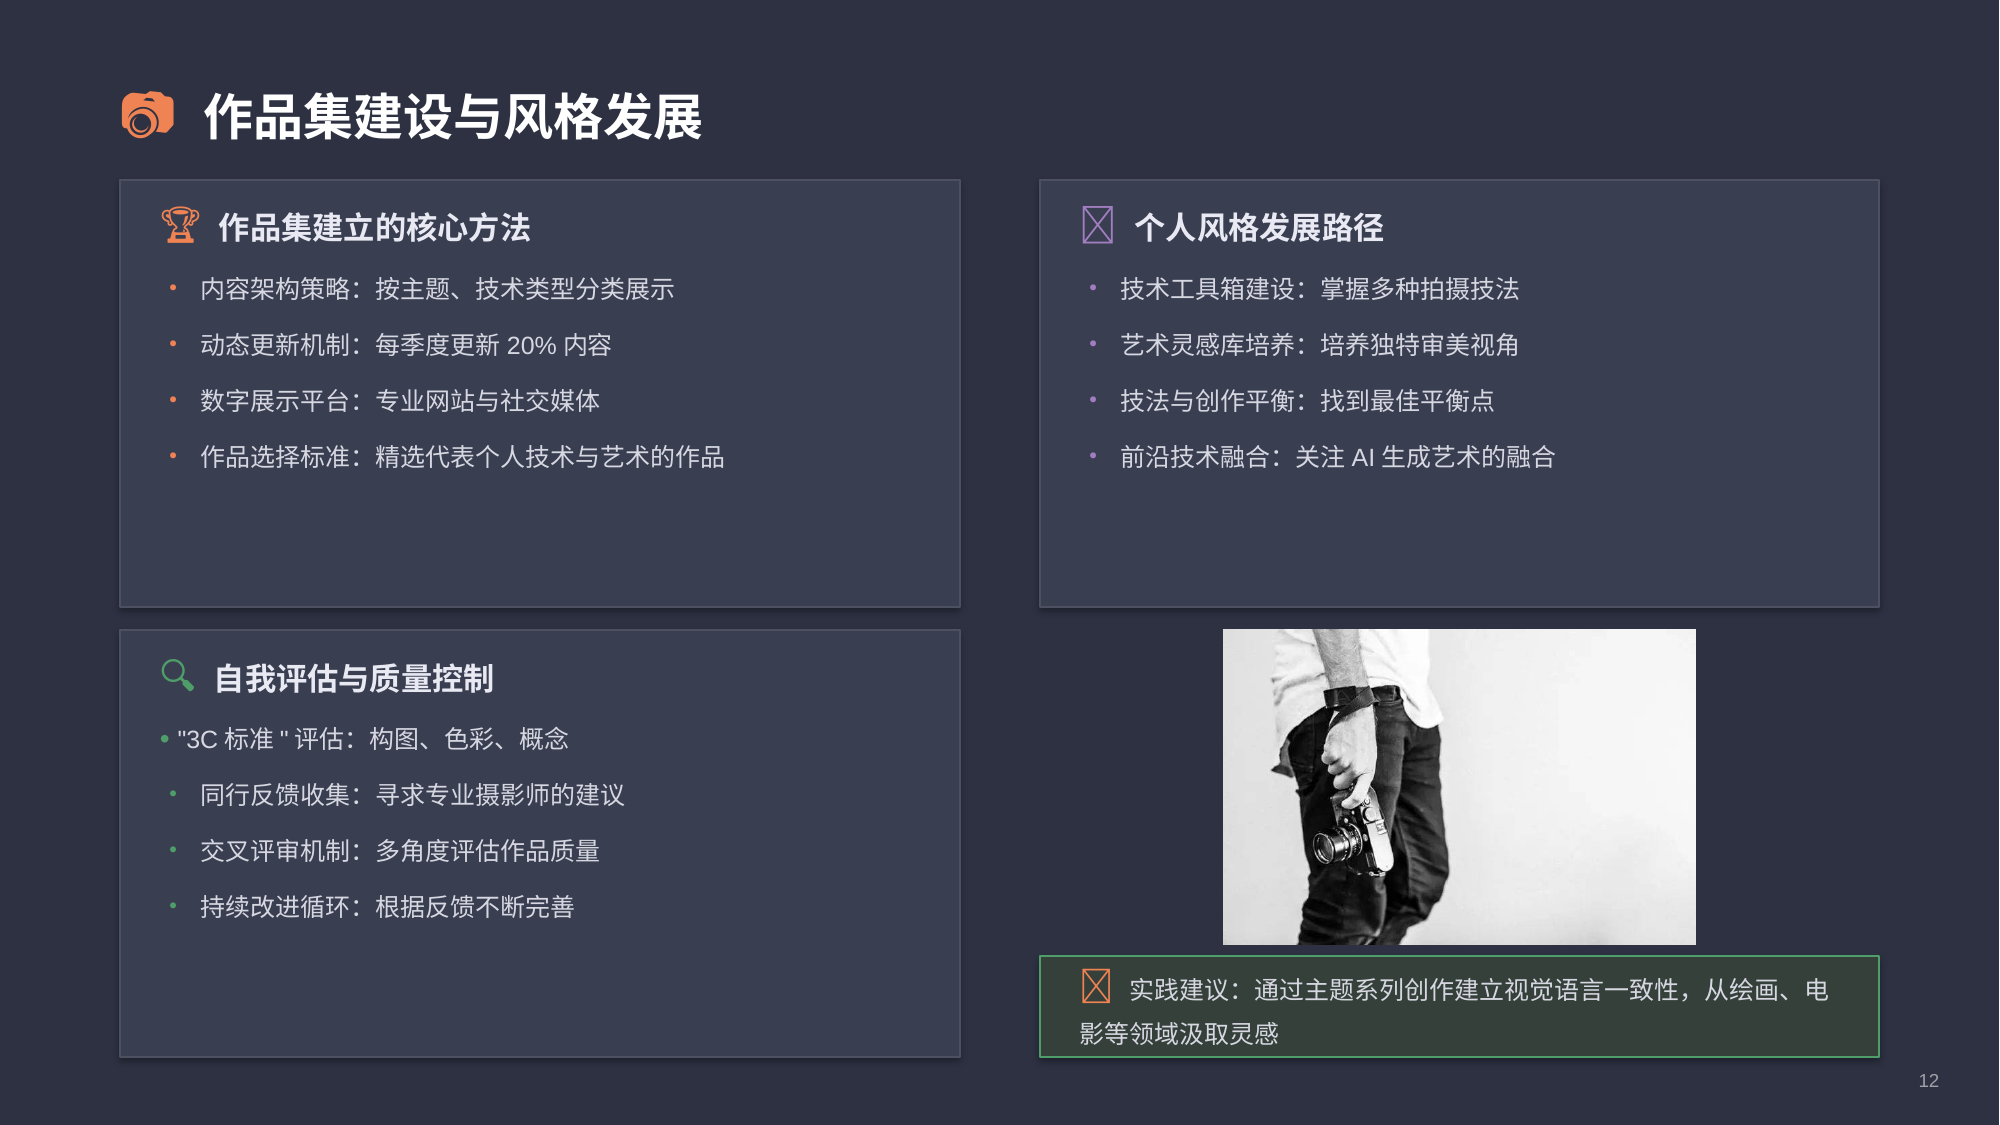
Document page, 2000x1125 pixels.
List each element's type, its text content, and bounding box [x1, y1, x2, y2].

text_box • 技术工具箱建设：掌握多种拍摄技法 [1079, 258, 1840, 314]
text_box 📷 作品集建设与风格发展 [119, 67, 1920, 158]
text_box • 动态更新机制：每季度更新20%内容 [159, 314, 920, 371]
text_box 🔍 自我评估与质量控制 [159, 641, 920, 708]
text_box 12 [1839, 1057, 1940, 1103]
text_box [1039, 955, 1880, 1058]
text_box • 同行反馈收集：寻求专业摄影师的建议 [159, 765, 920, 821]
text_box • 艺术灵感库培养：培养独特审美视角 [1079, 314, 1840, 371]
text_box • 持续改进循环：根据反馈不断完善 [159, 877, 920, 934]
text_box 💡 实践建议：通过主题系列创作建立视觉语言一致性，从绘画、电影等领域汲取灵感 [1079, 967, 1840, 1047]
text_box • 数字展示平台：专业网站与社交媒体 [159, 371, 920, 427]
text_box [119, 179, 960, 608]
text_box [119, 629, 960, 1058]
text_box 🏆 作品集建立的核心方法 [159, 191, 920, 258]
text_box • 前沿技术融合：关注AI生成艺术的融合 [1079, 427, 1840, 484]
text_box 🎨 个人风格发展路径 [1079, 191, 1840, 258]
text_box • 技法与创作平衡：找到最佳平衡点 [1079, 371, 1840, 427]
picture [1223, 629, 1696, 946]
text_box • "3C标准"评估：构图、色彩、概念 [159, 708, 920, 765]
text_box • 内容架构策略：按主题、技术类型分类展示 [159, 258, 920, 314]
text_box [1039, 179, 1880, 608]
text_box • 交叉评审机制：多角度评估作品质量 [159, 821, 920, 877]
text_box • 作品选择标准：精选代表个人技术与艺术的作品 [159, 427, 920, 484]
